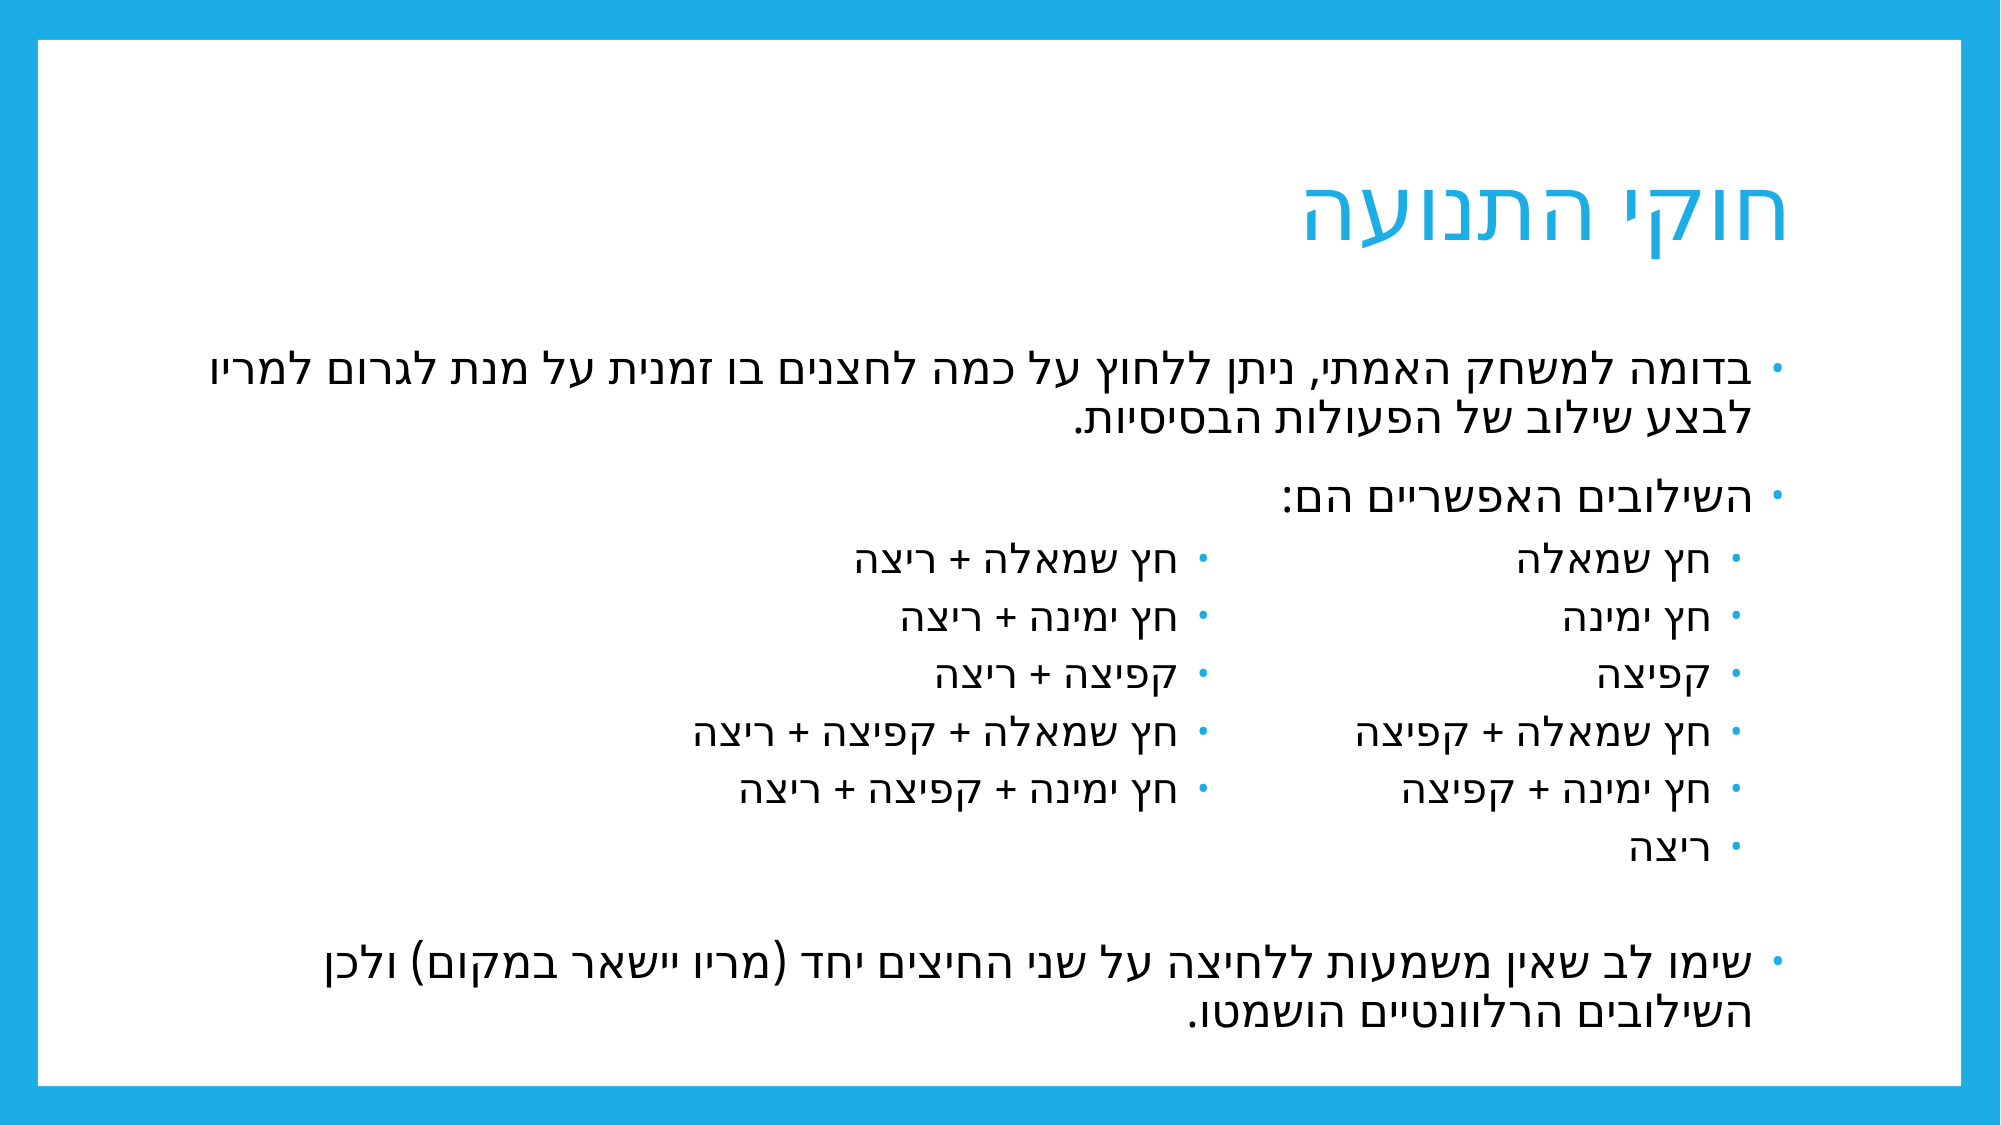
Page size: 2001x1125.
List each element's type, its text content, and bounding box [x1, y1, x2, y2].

text_box חץ שמאלה + ריצה חץ ימינה + ריצה קפיצה + ריצה חץ שמאלה + קפיצה + ריצה חץ ימינה + קפיצה + ריצה [565, 530, 1269, 931]
title חוקי התנועה [187, 99, 1808, 323]
list בדומה למשחק האמתי, ניתן ללחוץ על כמה לחצנים בו זמנית על מנת לגרום למריו לבצע שילוב של הפעולות הבסיסיות. השילובים האפשריים הם: [187, 337, 1808, 530]
text_box חץ שמאלה חץ ימינה קפיצה חץ שמאלה + קפיצה חץ ימינה + קפיצה ריצה [1269, 530, 1803, 931]
text_box שימו לב שאין משמעות ללחיצה על שני החיצים יחד (מריו יישאר במקום) ולכן השילובים הרלוונטיים הושמטו. [187, 931, 1808, 1124]
